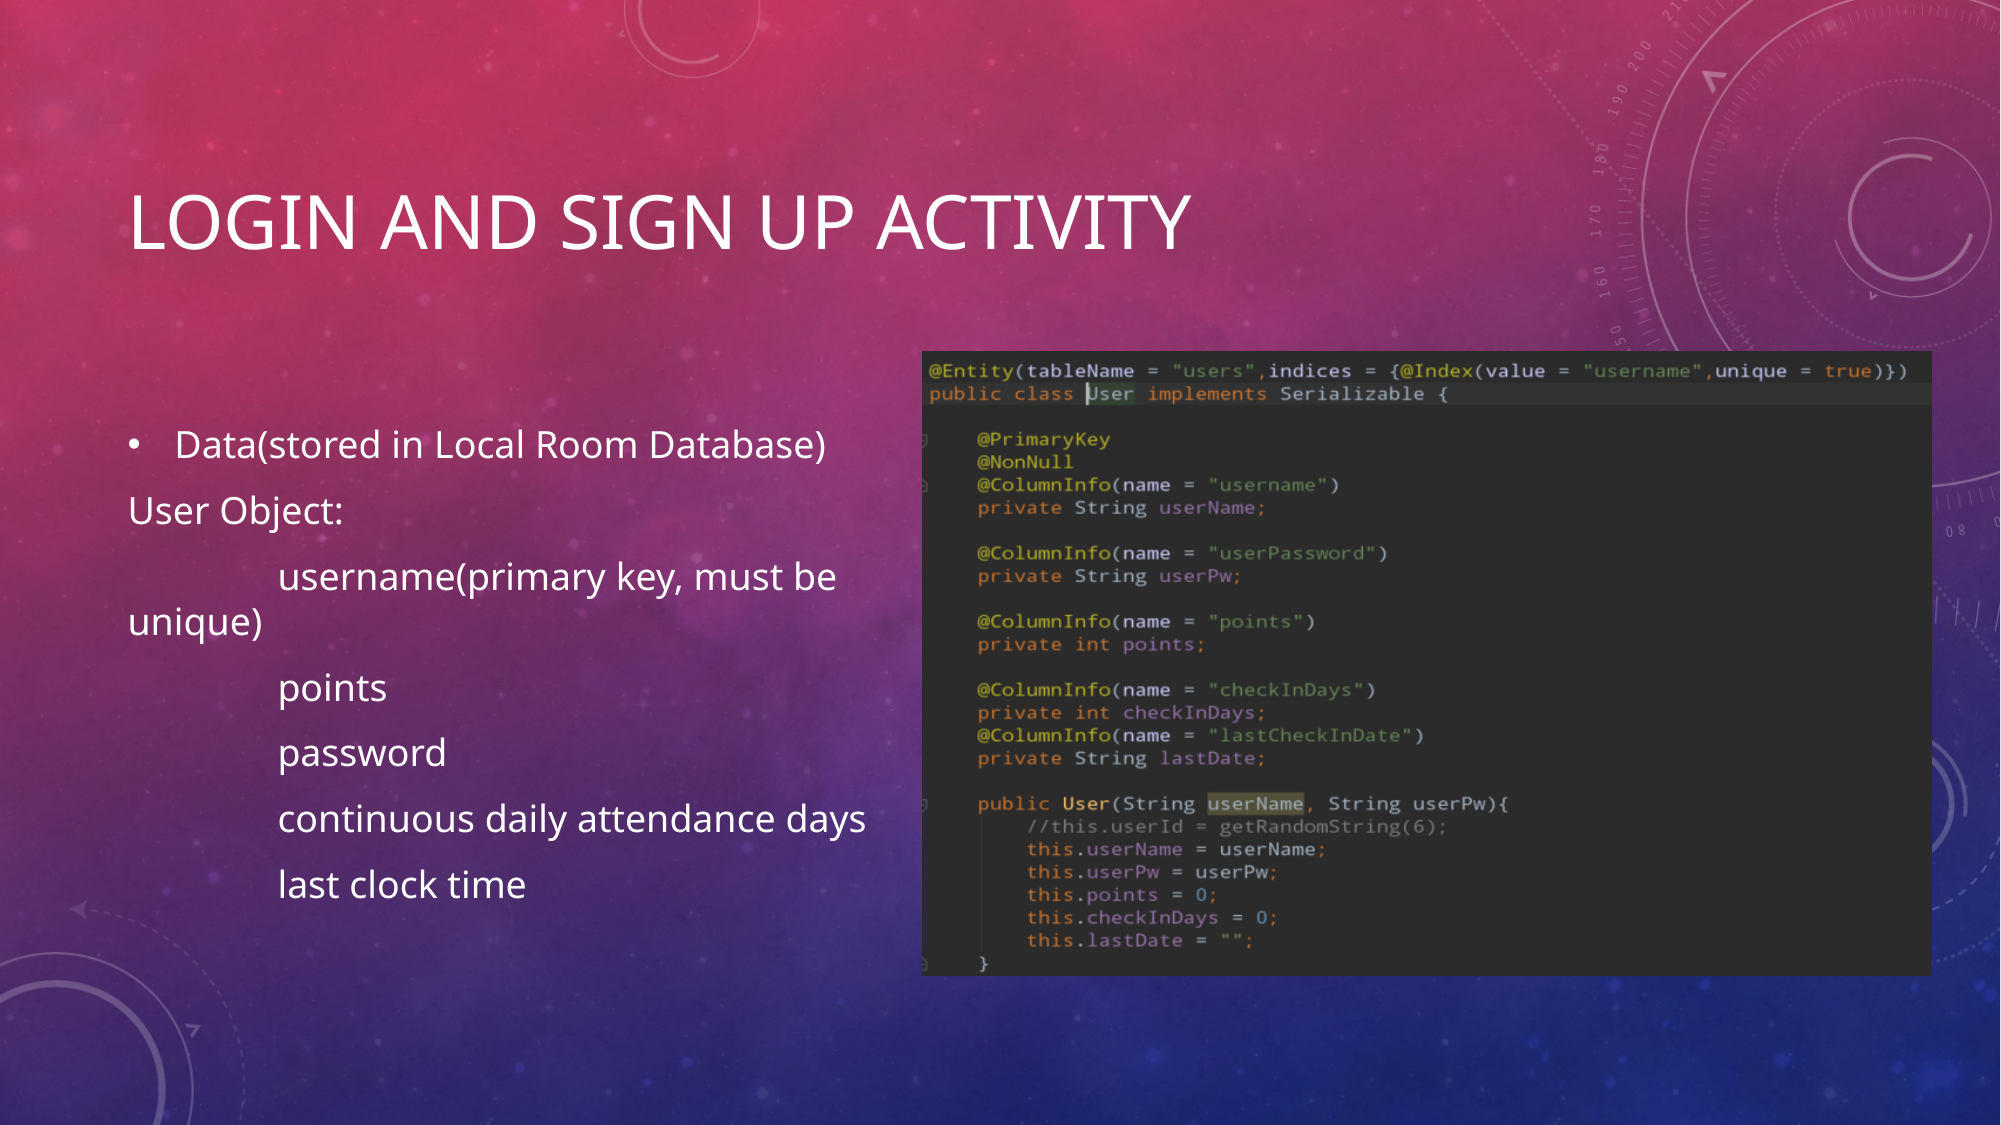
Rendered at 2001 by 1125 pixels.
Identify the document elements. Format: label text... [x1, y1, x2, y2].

picture [0, 0, 2001, 1125]
title Login and Sign Up Activity [112, 99, 1218, 339]
list Data(stored in Local Room Database) User Object: username(primary key, must be unique) points password continuous daily attendance days last clock time [112, 364, 916, 963]
